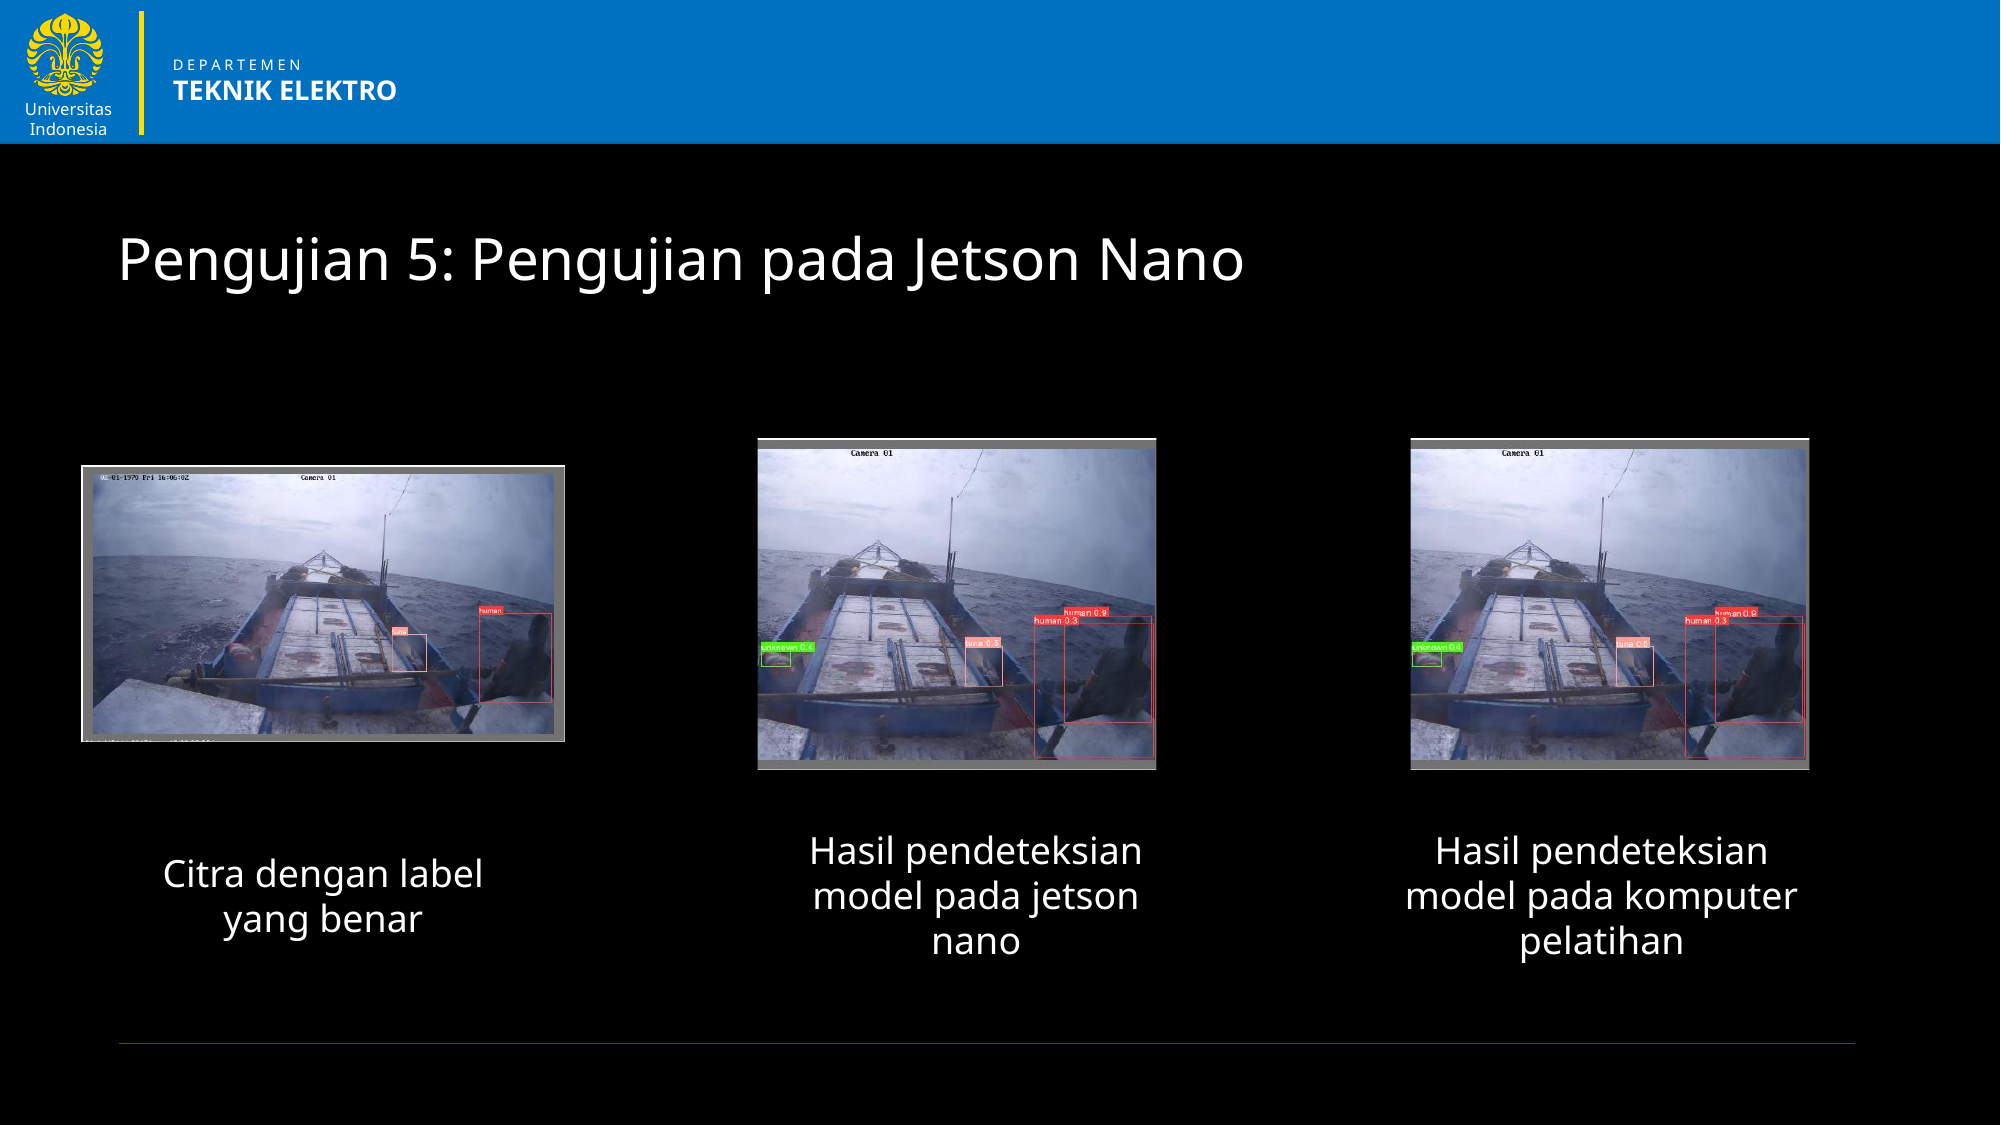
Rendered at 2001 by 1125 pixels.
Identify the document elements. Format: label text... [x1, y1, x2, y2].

picture [81, 465, 565, 742]
text_box Pengujian 5: Pengujian pada Jetson Nano [102, 214, 1745, 300]
text_box Hasil pendeteksian model pada jetson nano [757, 819, 1195, 970]
text_box Hasil pendeteksian model pada komputer pelatihan [1383, 819, 1821, 970]
picture [0, 0, 2000, 144]
picture [757, 438, 1157, 770]
picture [1410, 438, 1810, 770]
text_box Citra dengan label yang benar [102, 842, 545, 948]
